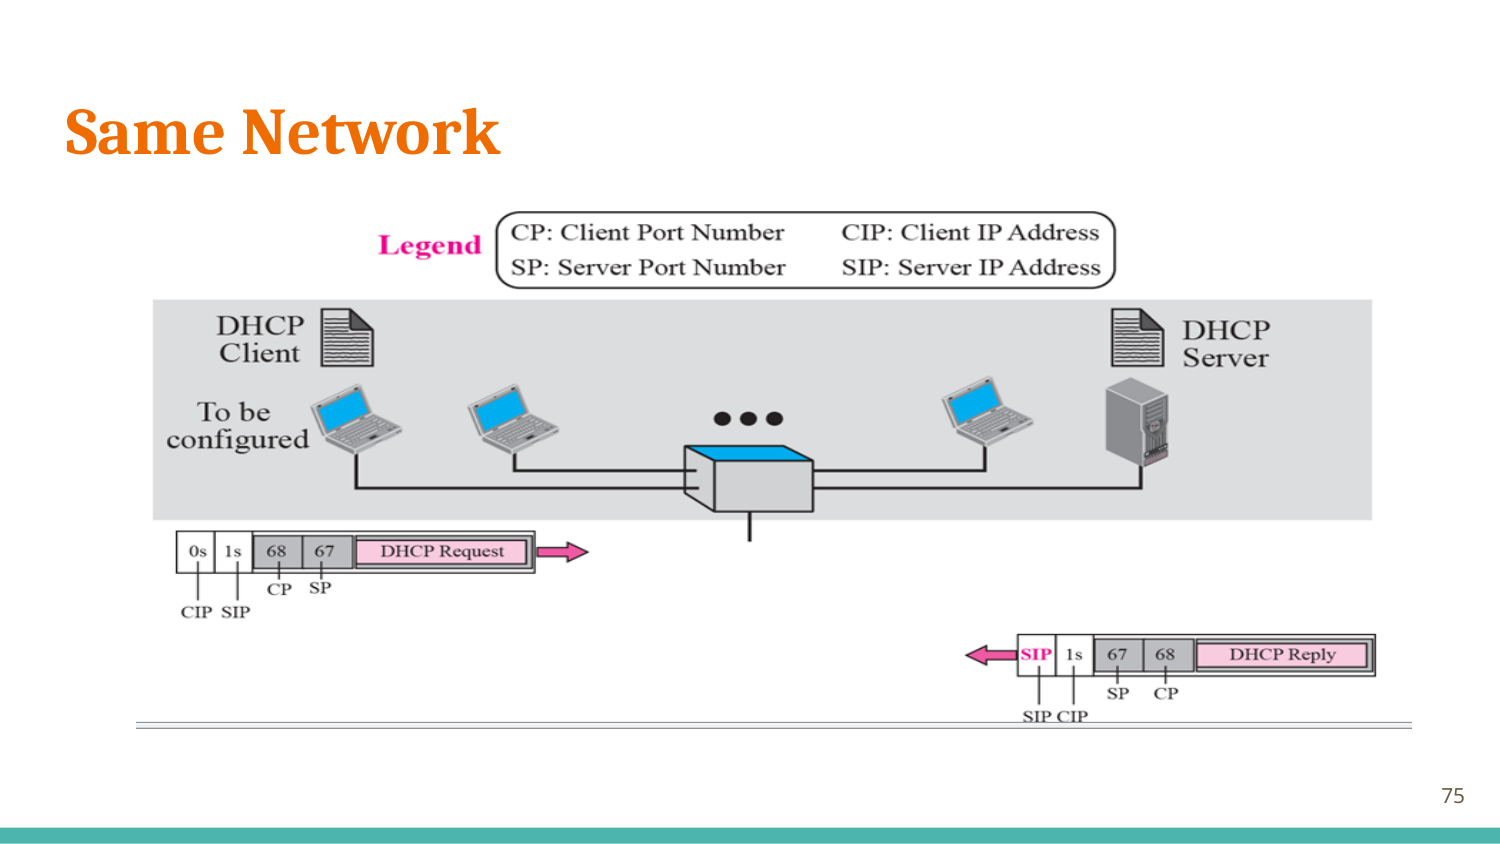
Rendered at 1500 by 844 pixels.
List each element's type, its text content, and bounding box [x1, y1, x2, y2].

picture [135, 208, 1412, 729]
title Same Network [51, 72, 1449, 189]
slide_number ‹#› [1389, 764, 1480, 830]
